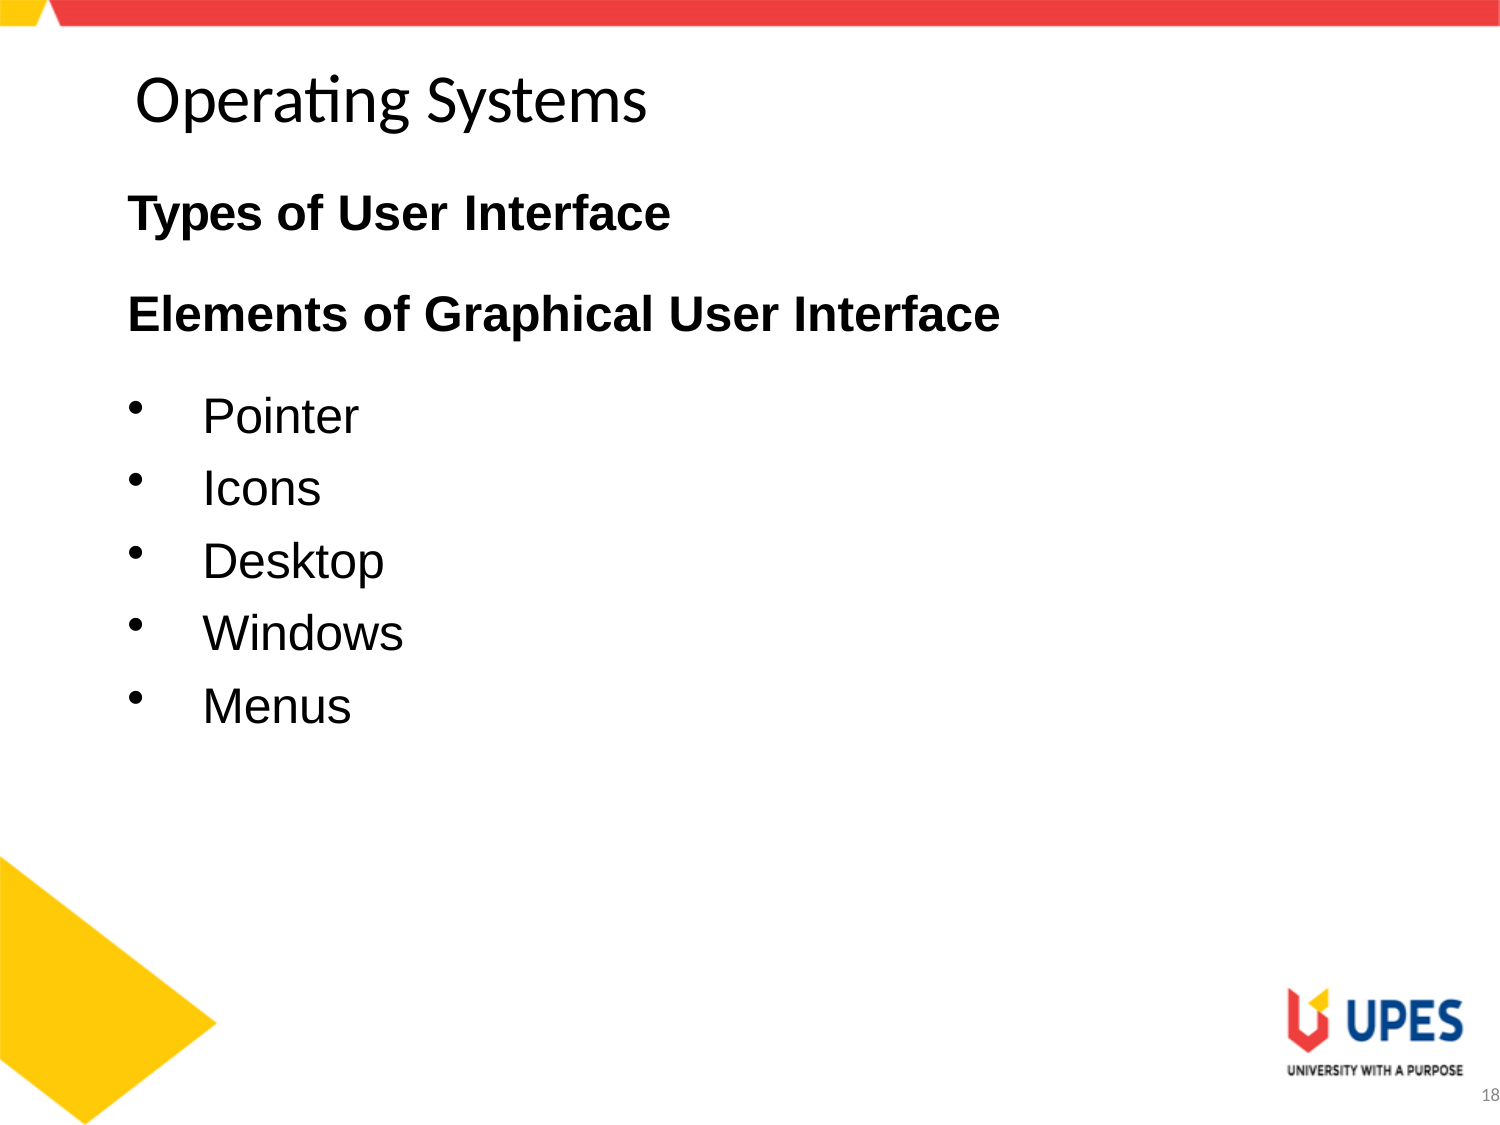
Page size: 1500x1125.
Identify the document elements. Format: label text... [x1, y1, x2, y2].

text_box Types of User Interface Elements of Graphical User Interface Pointer Icons Desktop Windows Menus [125, 177, 1004, 734]
picture [0, 0, 1500, 1125]
slide_number 18 [1474, 1084, 1500, 1125]
title Operating Systems [133, 51, 656, 177]
